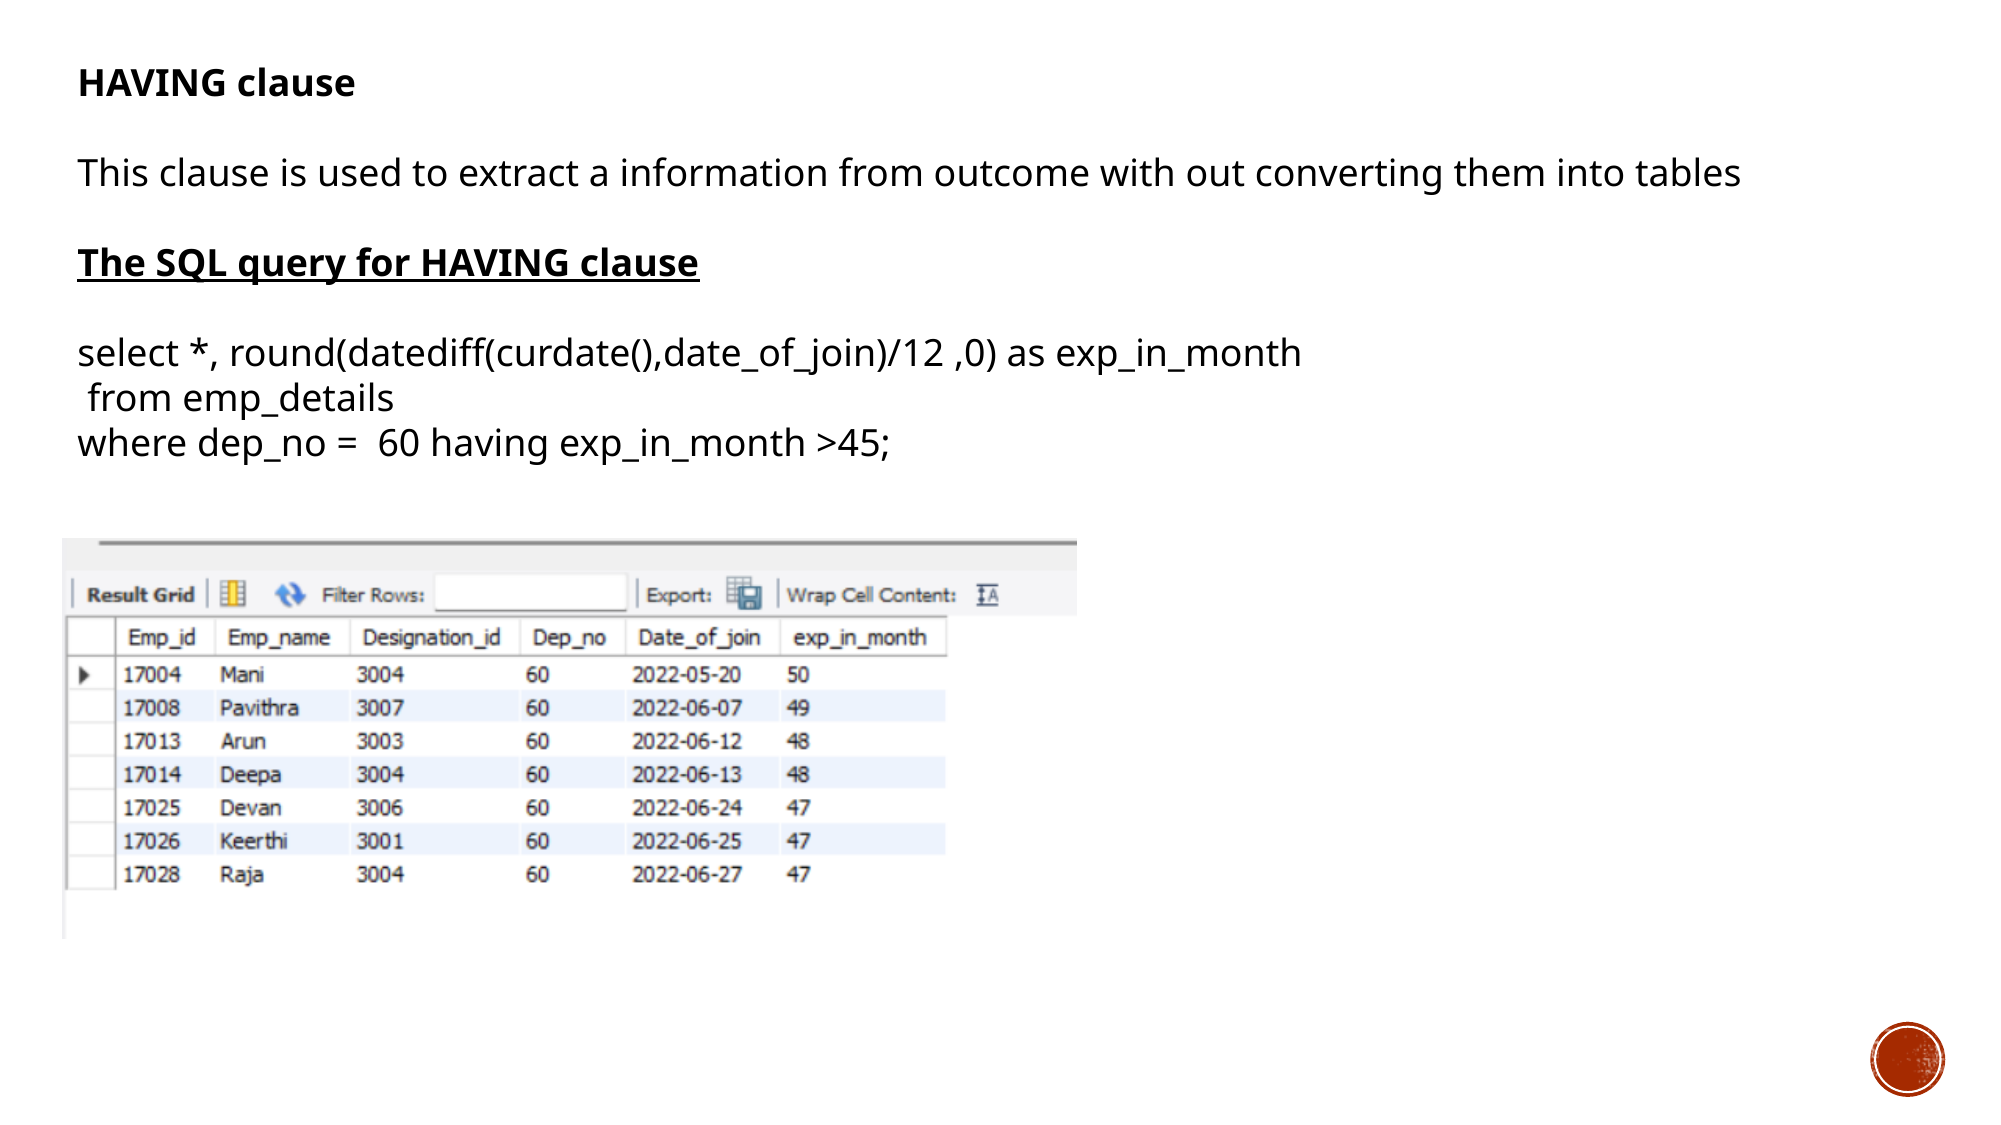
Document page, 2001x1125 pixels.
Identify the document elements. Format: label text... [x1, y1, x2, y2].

text_box HAVING clause This clause is used to extract a information from outcome with out converting them into tables The SQL query for HAVING clause select *, round(datediff(curdate(),date_of_join)/12 ,0) as exp_in_month from emp_details where dep_no = 60 having exp_in_month >45; [62, 51, 1792, 472]
picture [62, 538, 1077, 939]
